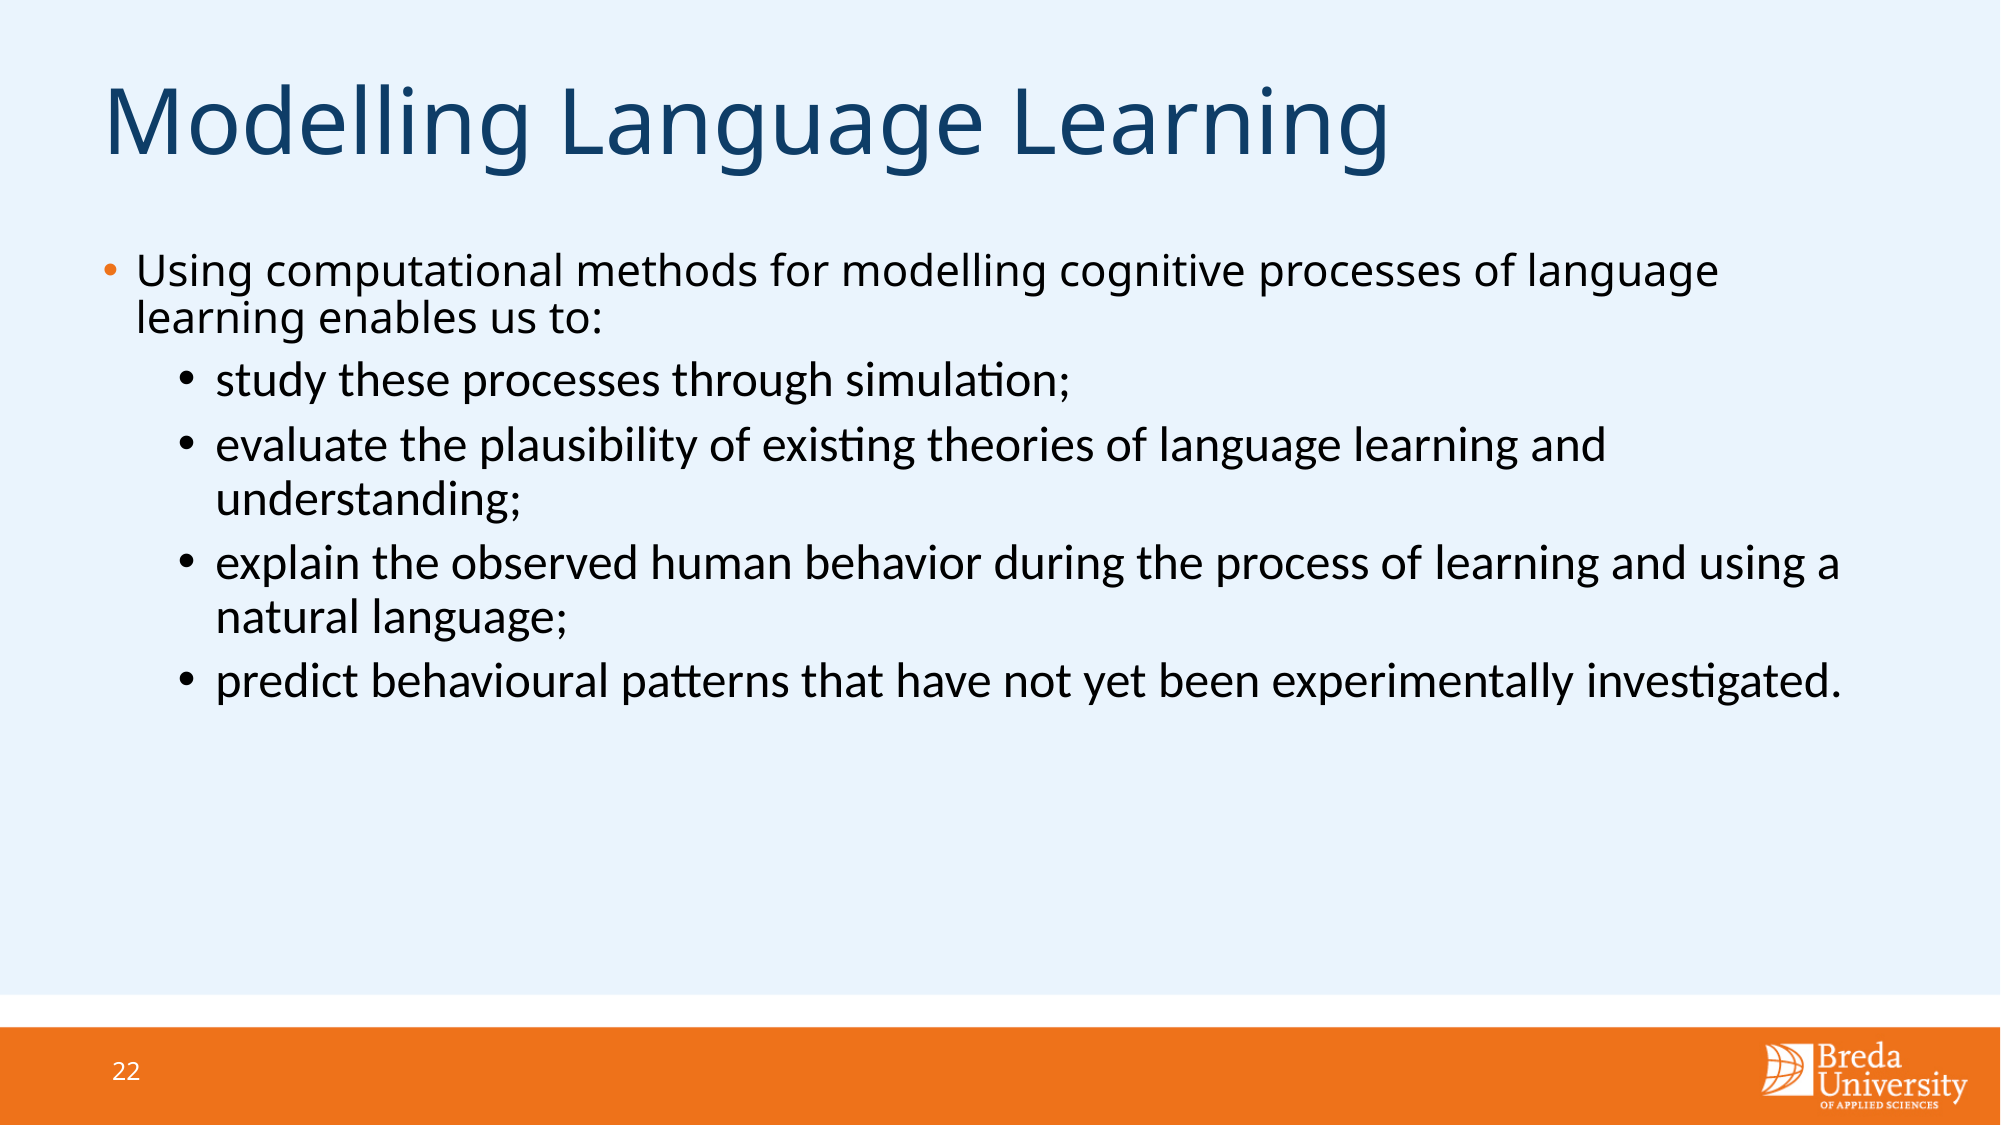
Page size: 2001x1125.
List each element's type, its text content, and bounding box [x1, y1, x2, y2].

list Using computational methods for modelling cognitive processes of language learning enables us to: study these processes through simulation; evaluate the plausibility of existing theories of language learning and understanding; explain the observed human behavior during the process of learning and using a natural language; predict behavioural patterns that have not yet been experimentally investigated. [88, 241, 1917, 923]
title Modelling Language Learning [88, 67, 1917, 210]
picture [0, 0, 2001, 1125]
slide_number 22 [97, 1042, 198, 1103]
